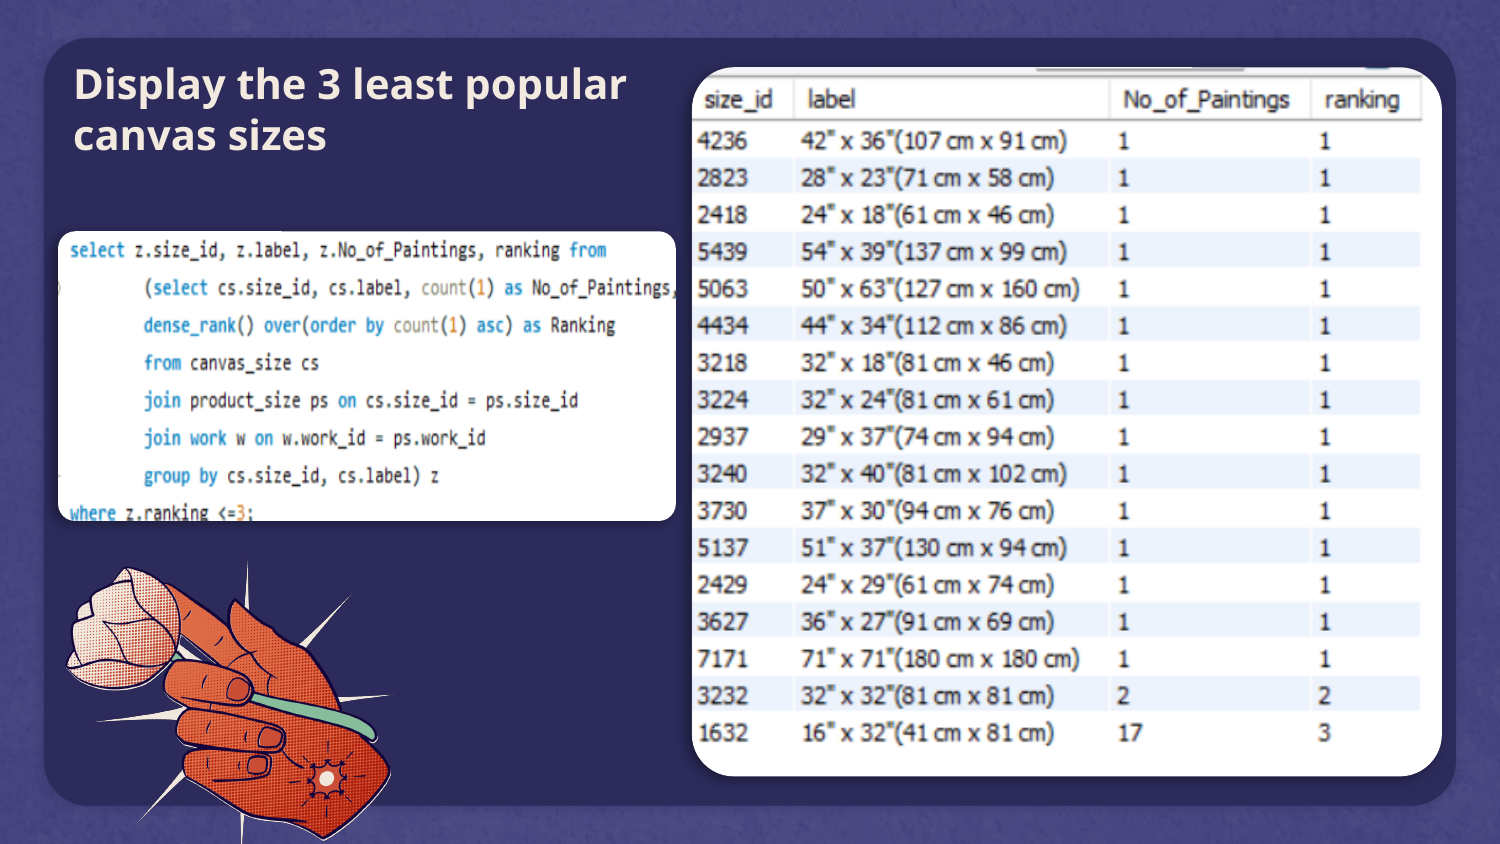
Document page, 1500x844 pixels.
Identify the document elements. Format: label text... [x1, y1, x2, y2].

picture [0, 230, 677, 844]
picture [691, 66, 1443, 777]
title Display the 3 least popular canvas sizes [58, 43, 676, 194]
